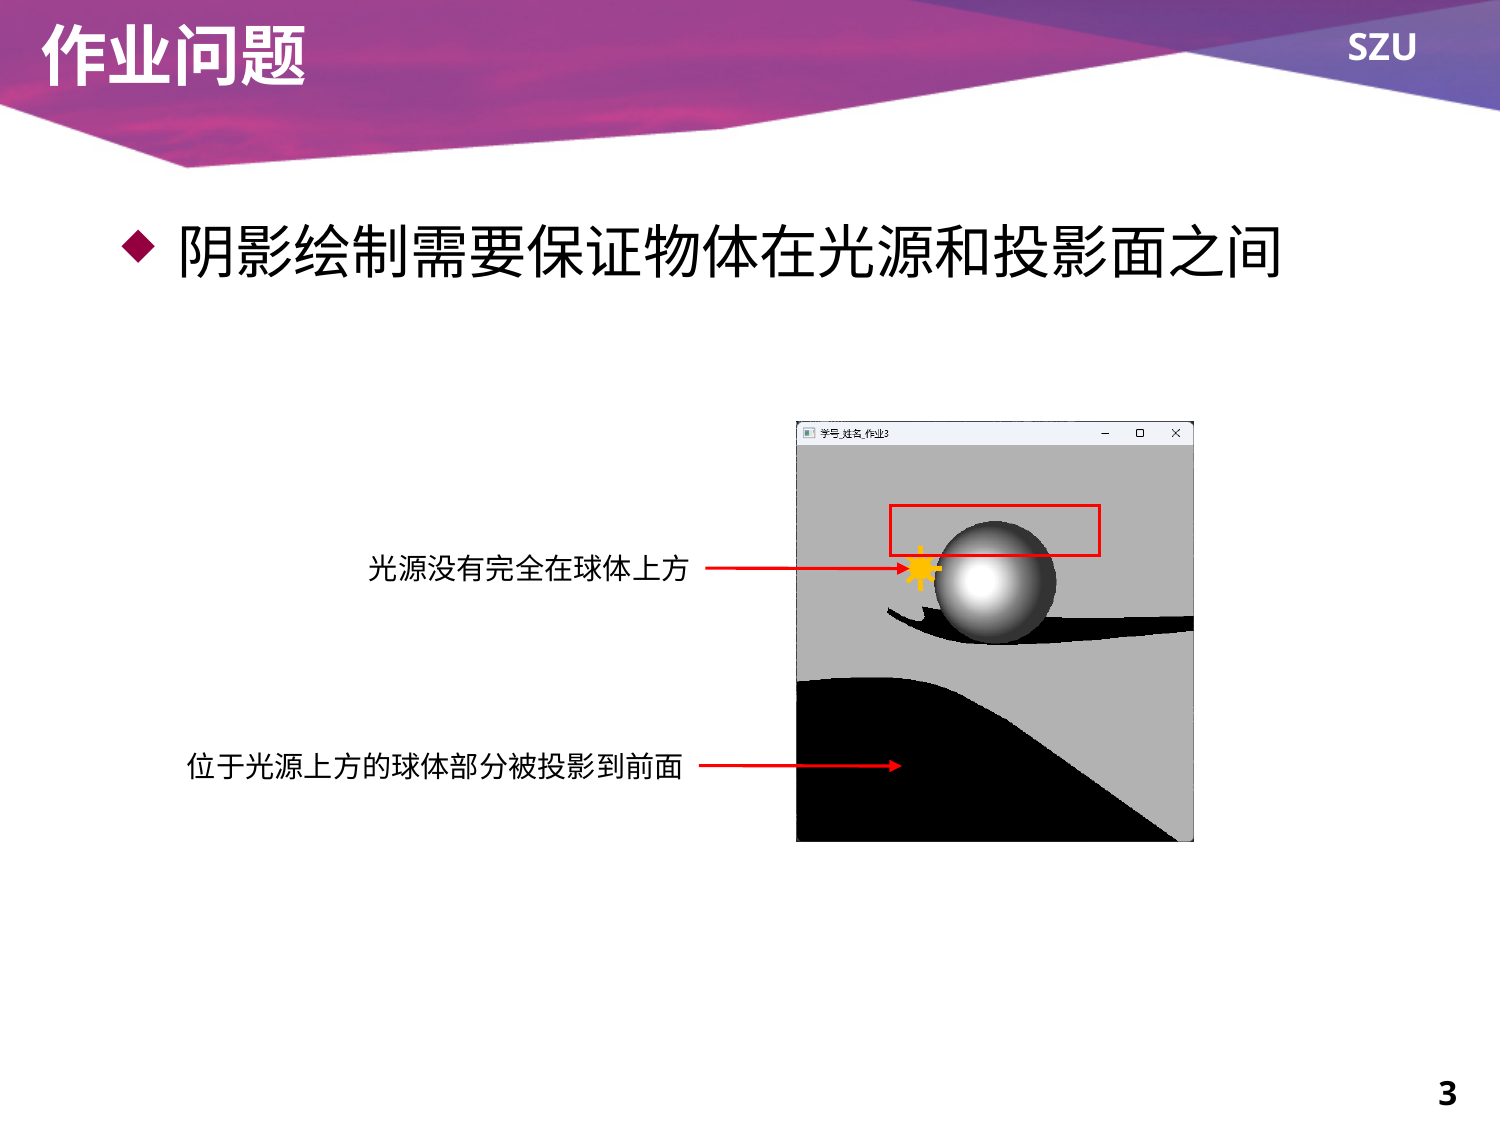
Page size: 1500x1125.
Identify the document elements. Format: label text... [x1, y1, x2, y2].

slide_number 3 [1384, 1065, 1500, 1125]
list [796, 421, 1194, 842]
text_box 阴影绘制需要保证物体在光源和投影面之间 [103, 216, 1397, 930]
picture [0, 0, 1500, 1125]
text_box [897, 545, 942, 592]
title 作业问题 [25, 15, 1320, 104]
